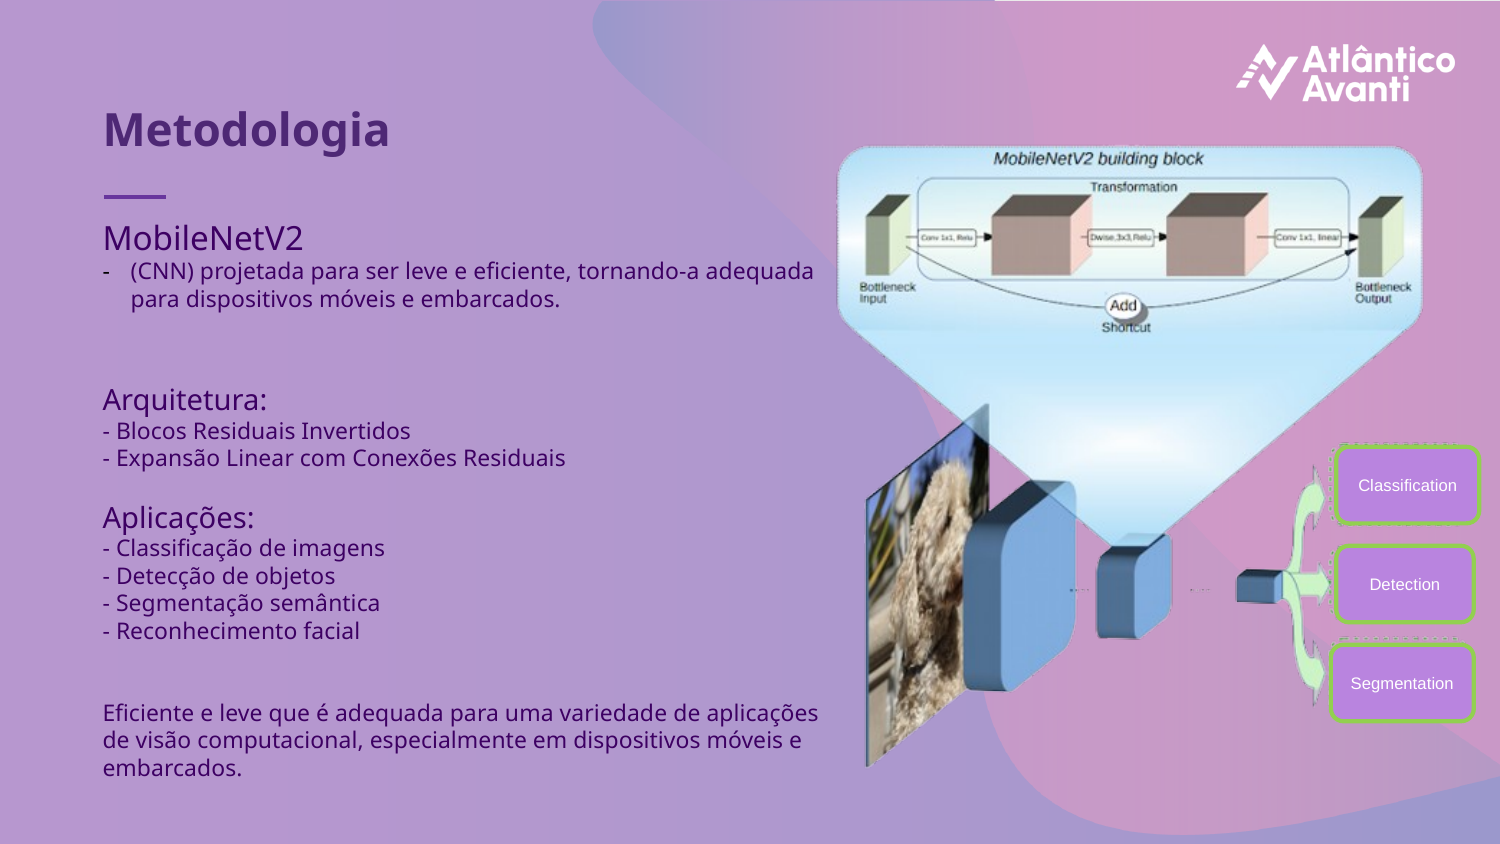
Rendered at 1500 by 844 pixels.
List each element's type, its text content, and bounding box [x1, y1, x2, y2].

picture [793, 140, 1500, 773]
title Metodologia [87, 71, 1338, 185]
list MobileNetV2 (CNN) projetada para ser leve e eficiente, tornando-a adequada para dispositivos móveis e embarcados. Arquitetura: - Blocos Residuais Invertidos - Expansão Linear com Conexões Residuais Aplicações: - Classificação de imagens - Detecção de objetos - Segmentação semântica - Reconhecimento facial Eficiente e leve que é adequada para uma variedade de aplicações de visão computacional, especialmente em dispositivos móveis e embarcados. [87, 209, 843, 817]
